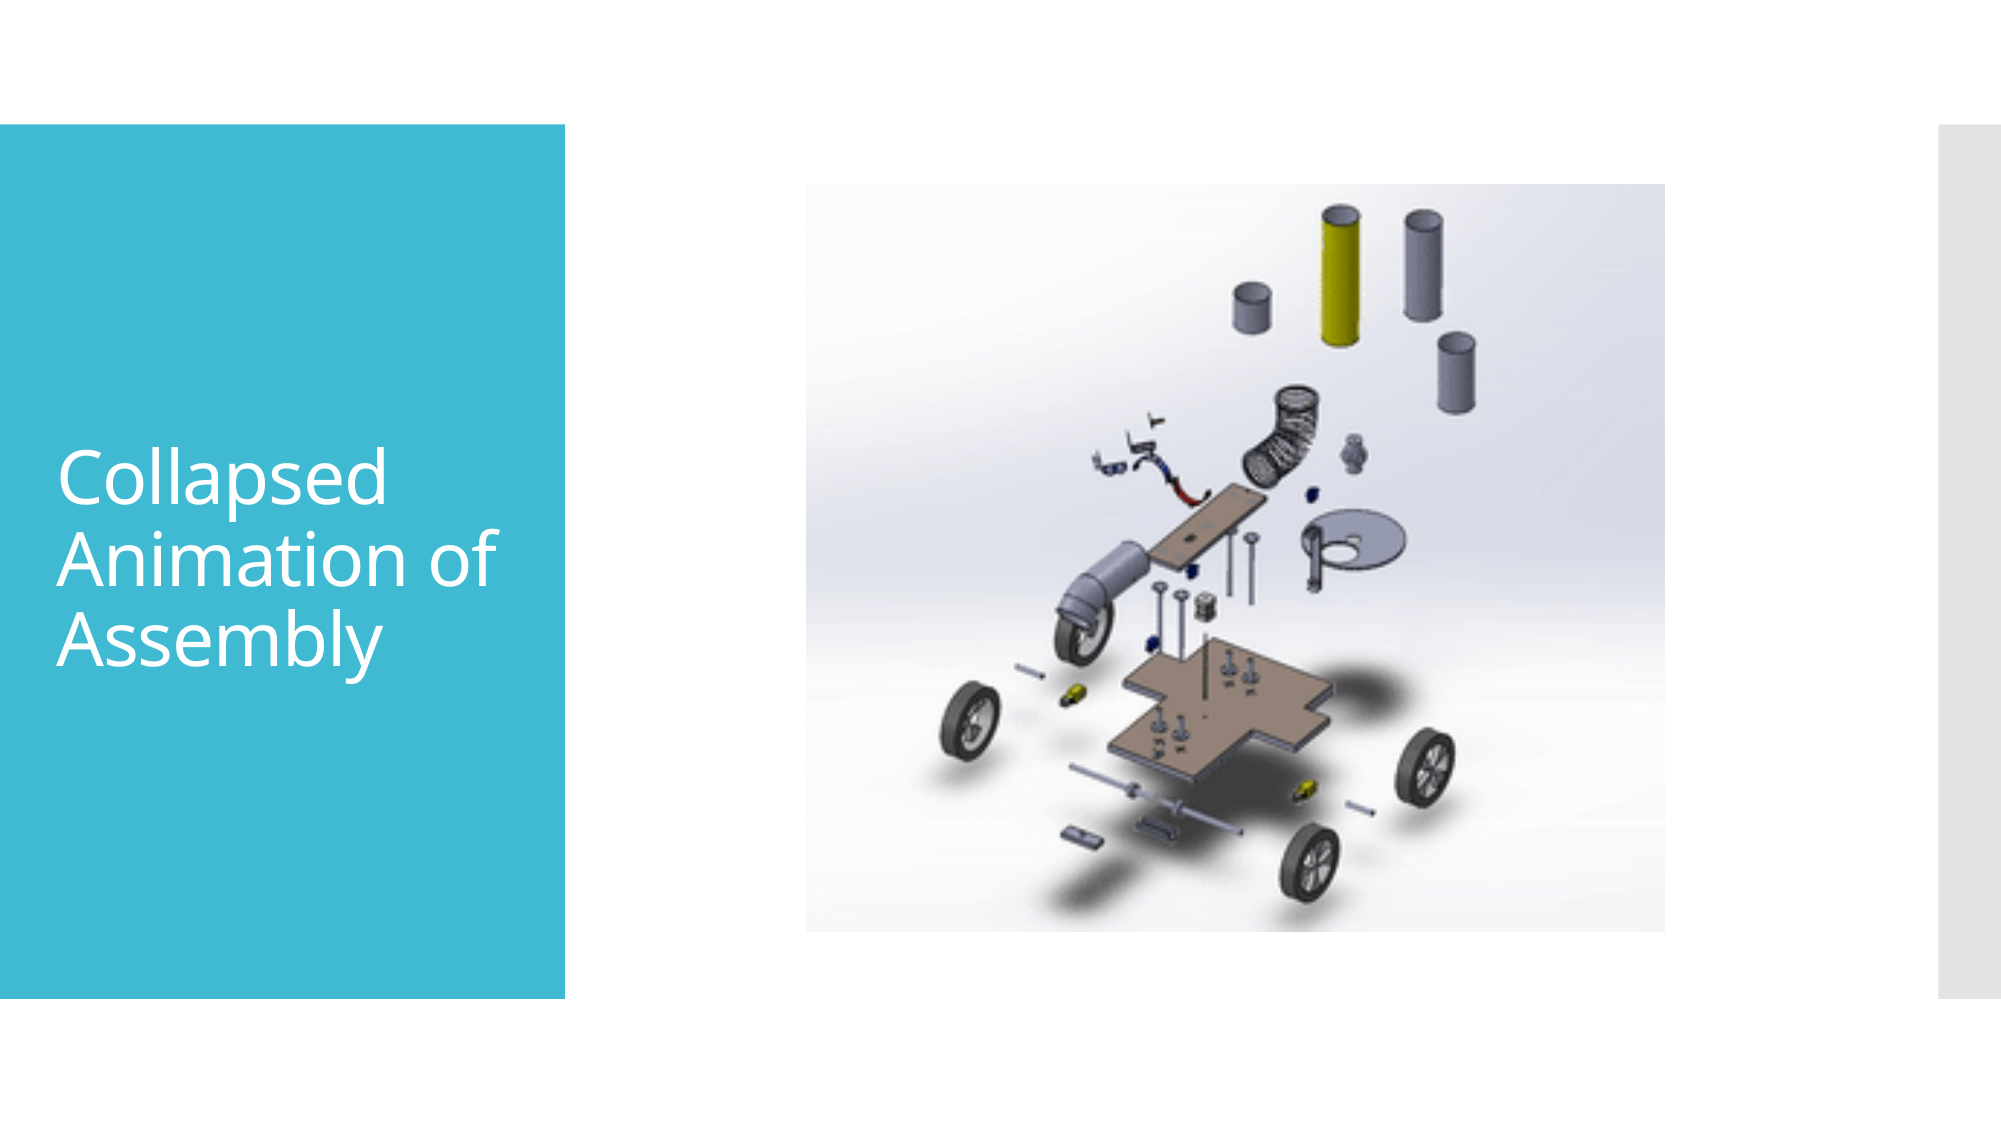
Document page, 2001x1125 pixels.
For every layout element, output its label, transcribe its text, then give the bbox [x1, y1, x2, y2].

picture [806, 183, 1665, 933]
title Collapsed Animation of Assembly [41, 184, 525, 940]
